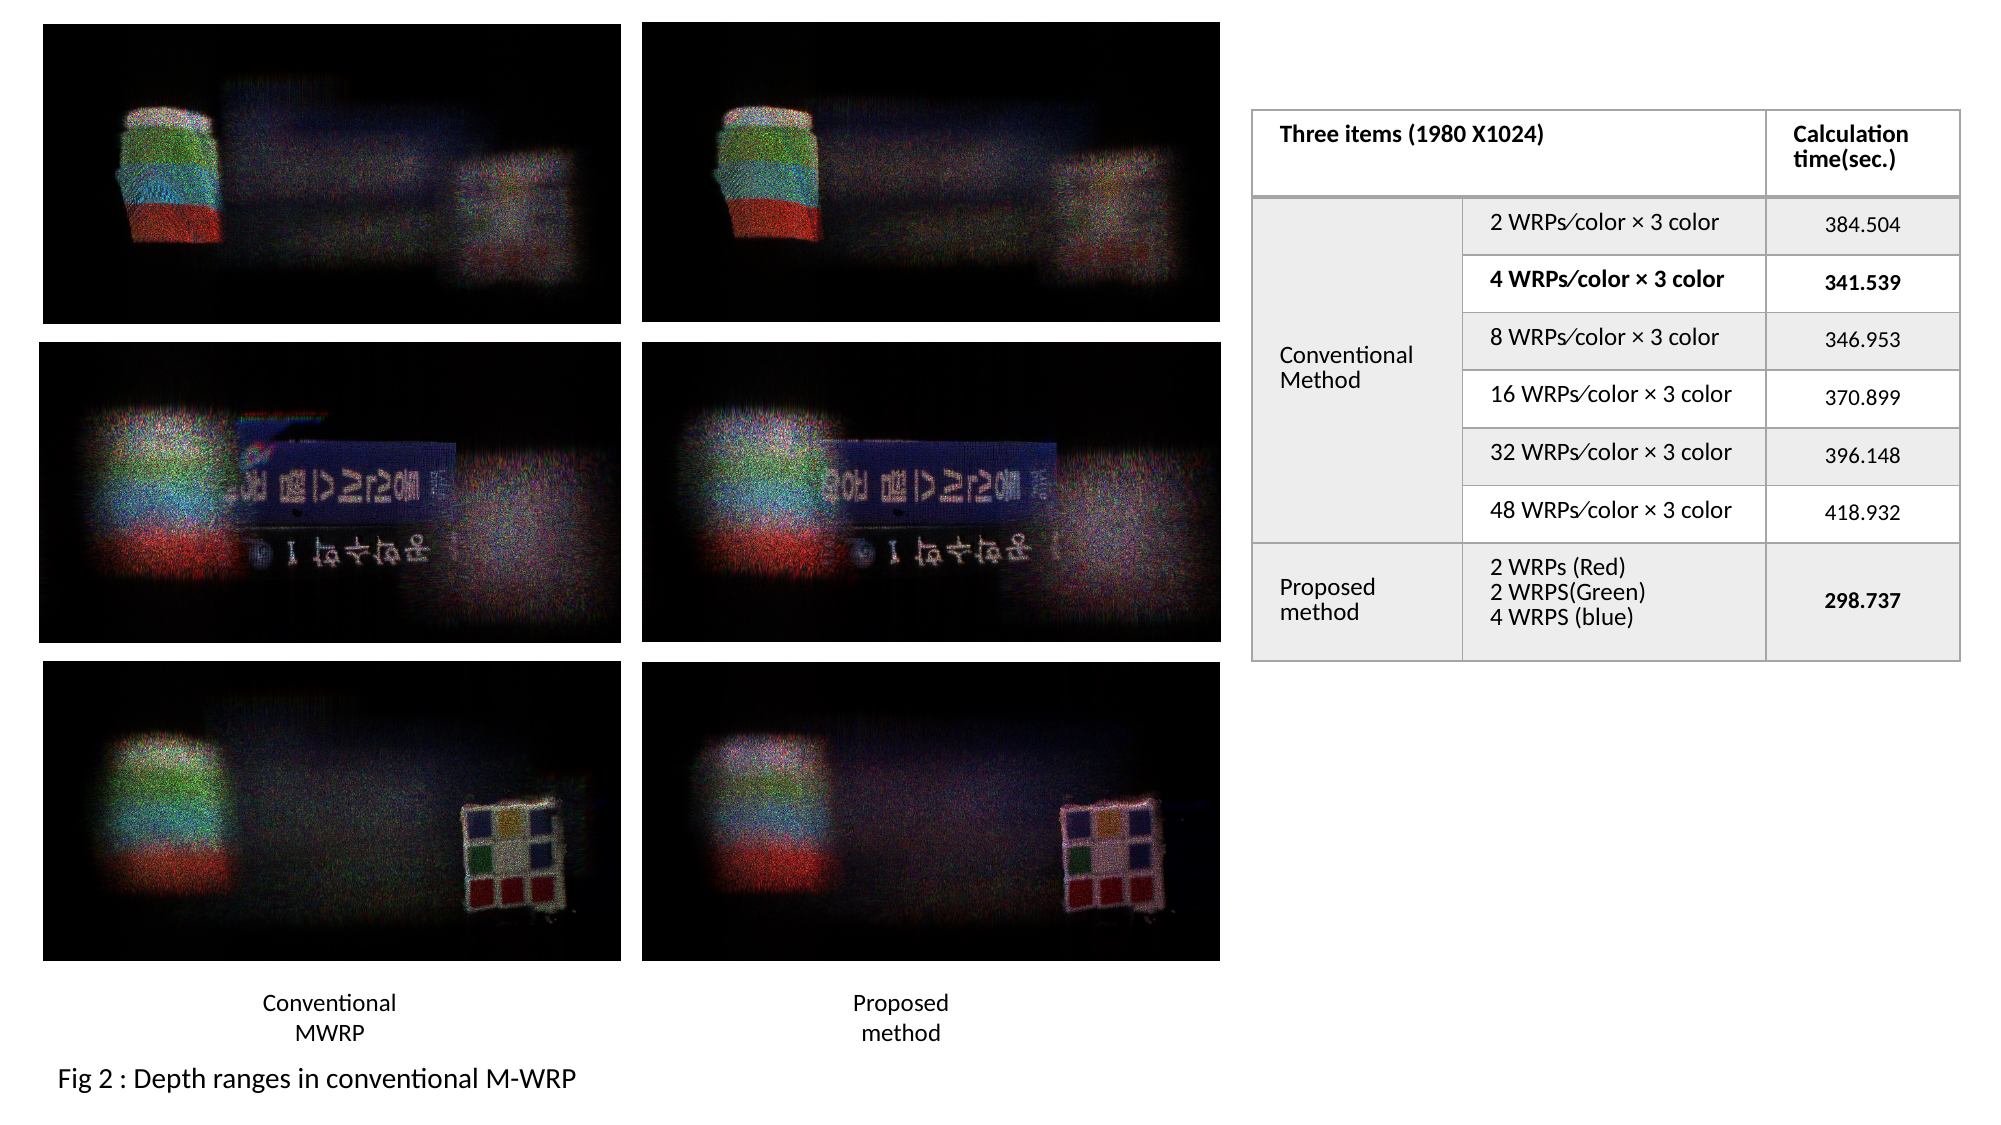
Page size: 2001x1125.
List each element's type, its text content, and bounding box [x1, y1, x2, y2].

picture [642, 22, 1220, 322]
table_cell 4 WRPs∕color × 3 color [1463, 256, 1765, 312]
table_cell Proposed method [1253, 544, 1462, 660]
table_cell 396.148 [1767, 429, 1959, 485]
text_box Conventional MWRP [248, 979, 412, 1051]
table_cell 370.899 [1767, 371, 1959, 427]
text_box Proposed method [838, 979, 965, 1051]
table_cell 298.737 [1767, 544, 1959, 660]
table_cell 48 WRPs∕color × 3 color [1463, 486, 1765, 542]
picture [642, 662, 1220, 961]
table_cell Conventional Method [1253, 199, 1462, 542]
table_cell 384.504 [1767, 199, 1959, 254]
picture [43, 661, 621, 961]
table_cell 8 WRPs∕color × 3 color [1463, 313, 1765, 369]
table_cell 418.932 [1767, 486, 1959, 542]
table_cell 2 WRPs (Red) 2 WRPS(Green) 4 WRPS (blue) [1463, 544, 1765, 660]
table_cell 32 WRPs∕color × 3 color [1463, 429, 1765, 485]
table_cell 16 WRPs∕color × 3 color [1463, 371, 1765, 427]
table_cell 346.953 [1767, 313, 1959, 369]
picture [642, 342, 1221, 642]
table_header Three items (1980 X1024) [1253, 111, 1765, 195]
table_cell 2 WRPs∕color × 3 color [1463, 199, 1765, 254]
picture [39, 342, 621, 643]
table_header Calculation time(sec.) [1767, 111, 1959, 195]
picture [43, 24, 621, 324]
text_box Fig 2 : Depth ranges in conventional M-WRP [43, 1051, 1221, 1102]
table_cell 341.539 [1767, 256, 1959, 312]
